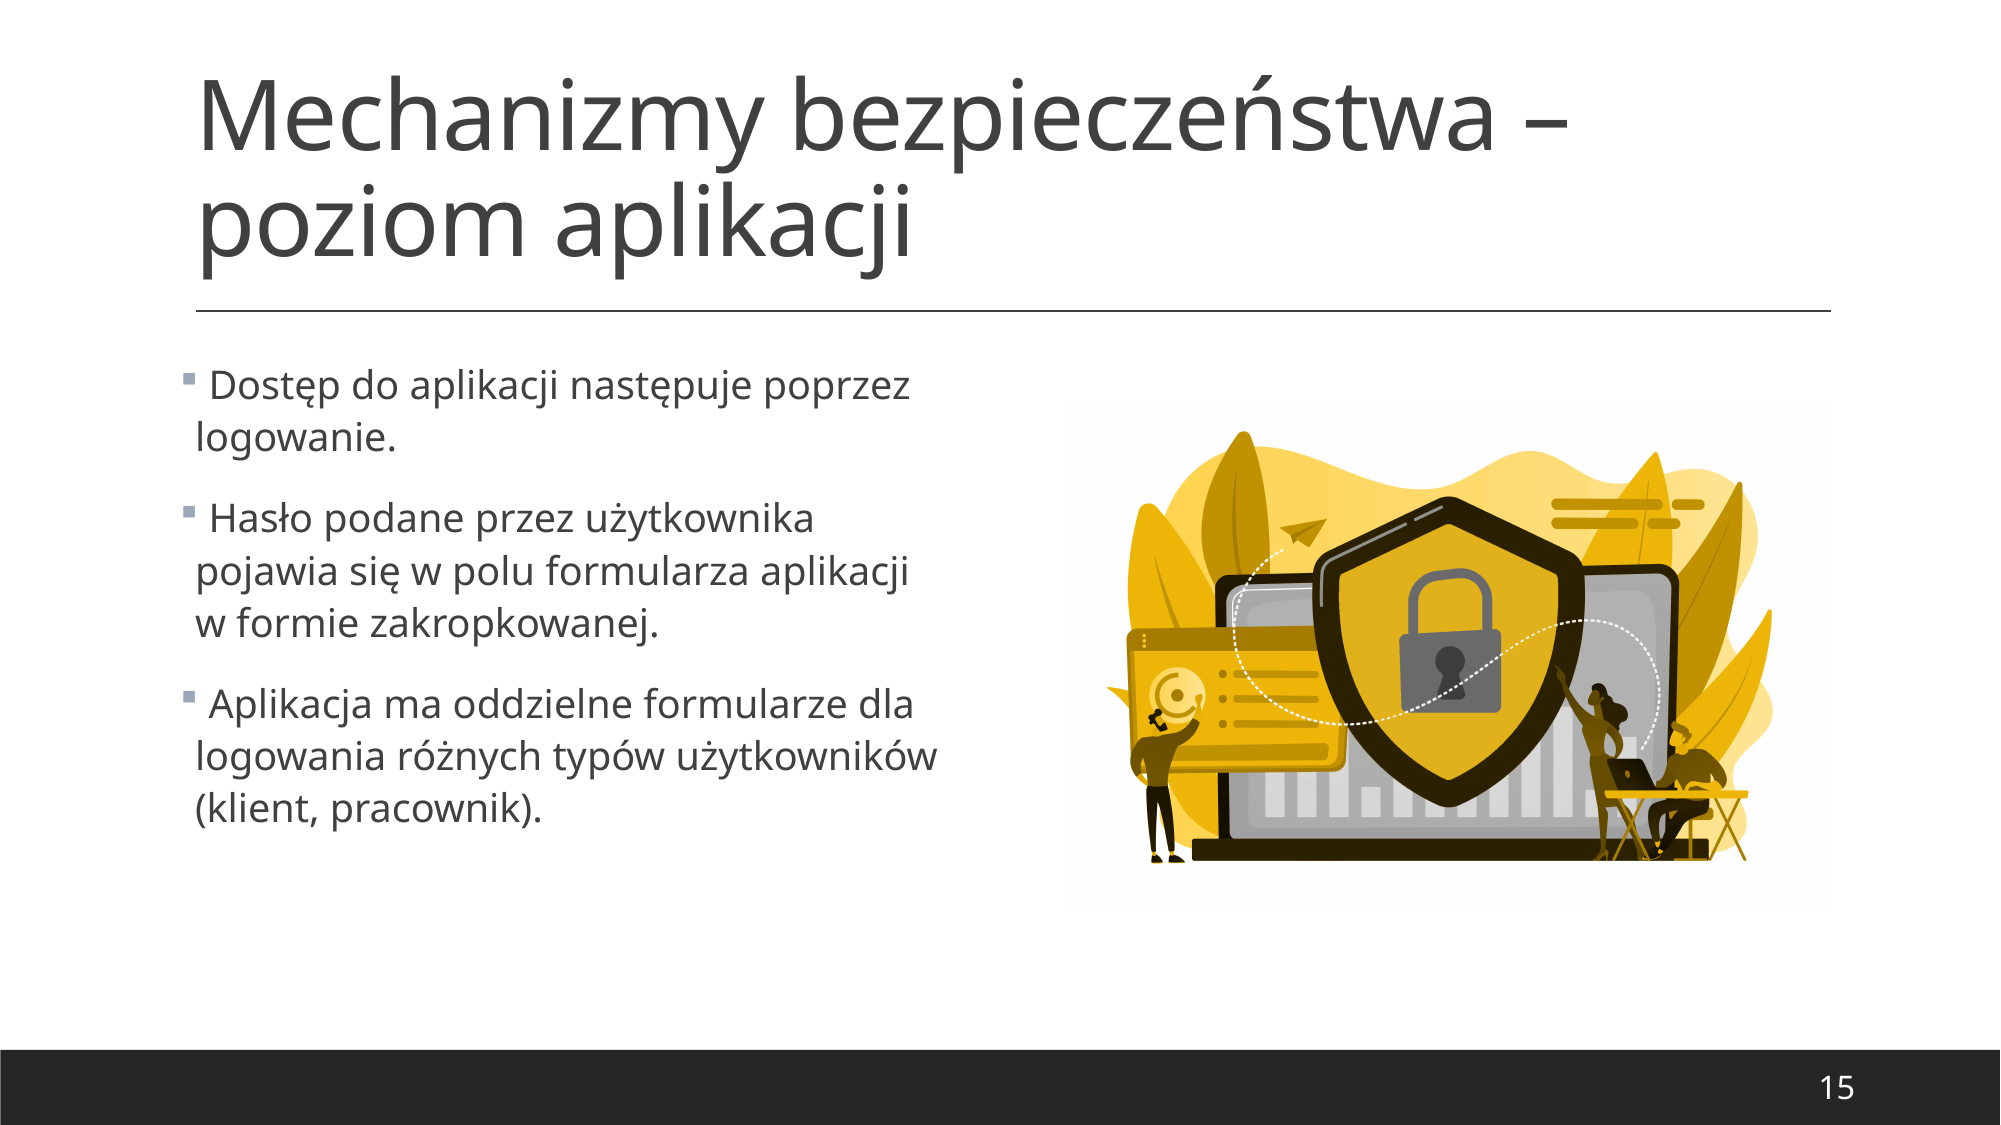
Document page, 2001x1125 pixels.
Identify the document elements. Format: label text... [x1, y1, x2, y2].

title Mechanizmy bezpieczeństwa – poziom aplikacji [180, 47, 1830, 285]
picture [1068, 400, 1831, 910]
list Dostęp do aplikacji następuje poprzez logowanie. Hasło podane przez użytkownika pojawia się w polu formularza aplikacji w formie zakropkowanej. Aplikacja ma oddzielne formularze dla logowania różnych typów użytkowników (klient, pracownik). [180, 347, 942, 963]
slide_number 15 [1803, 1059, 1932, 1119]
